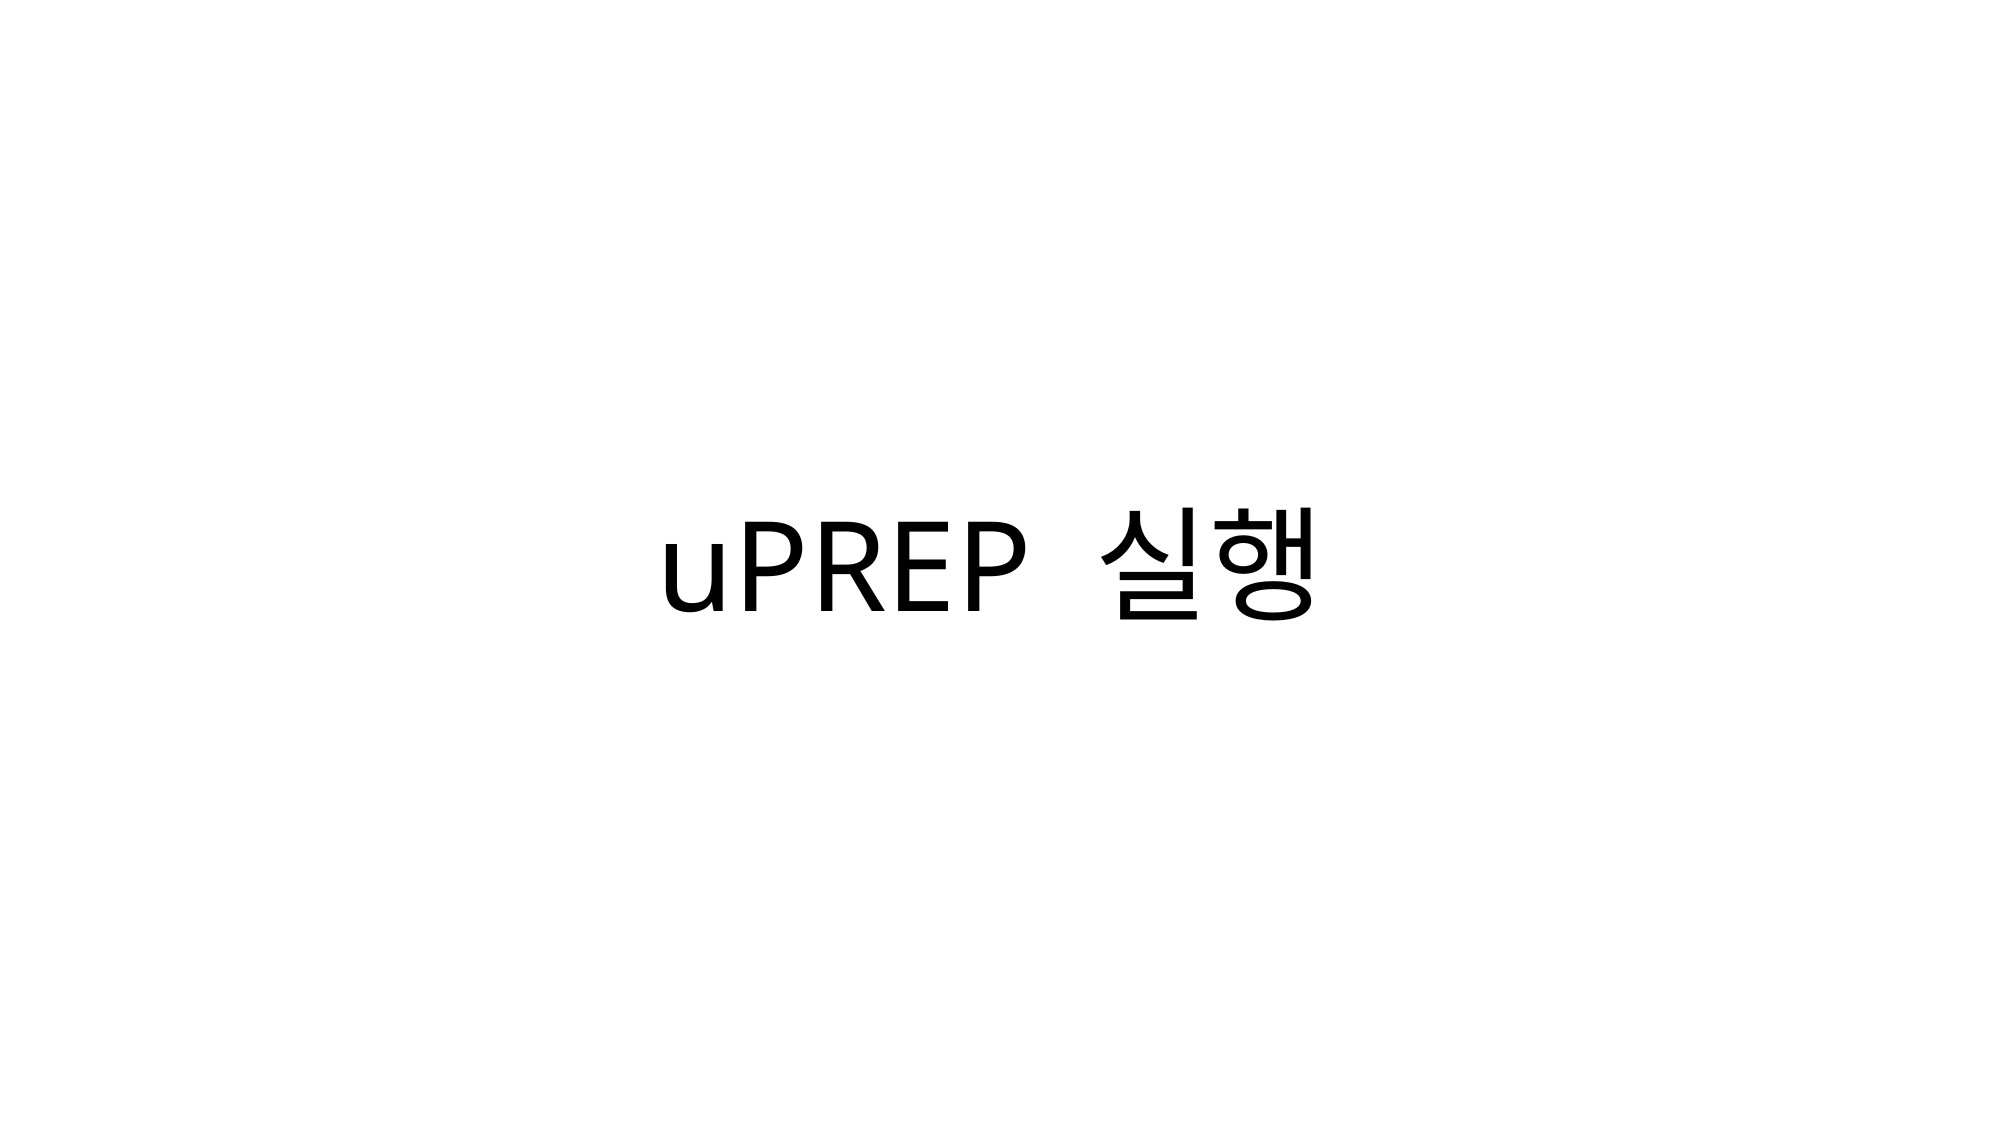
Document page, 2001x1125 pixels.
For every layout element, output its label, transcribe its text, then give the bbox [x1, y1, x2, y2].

text_box uPREP 실행 [641, 479, 1359, 644]
